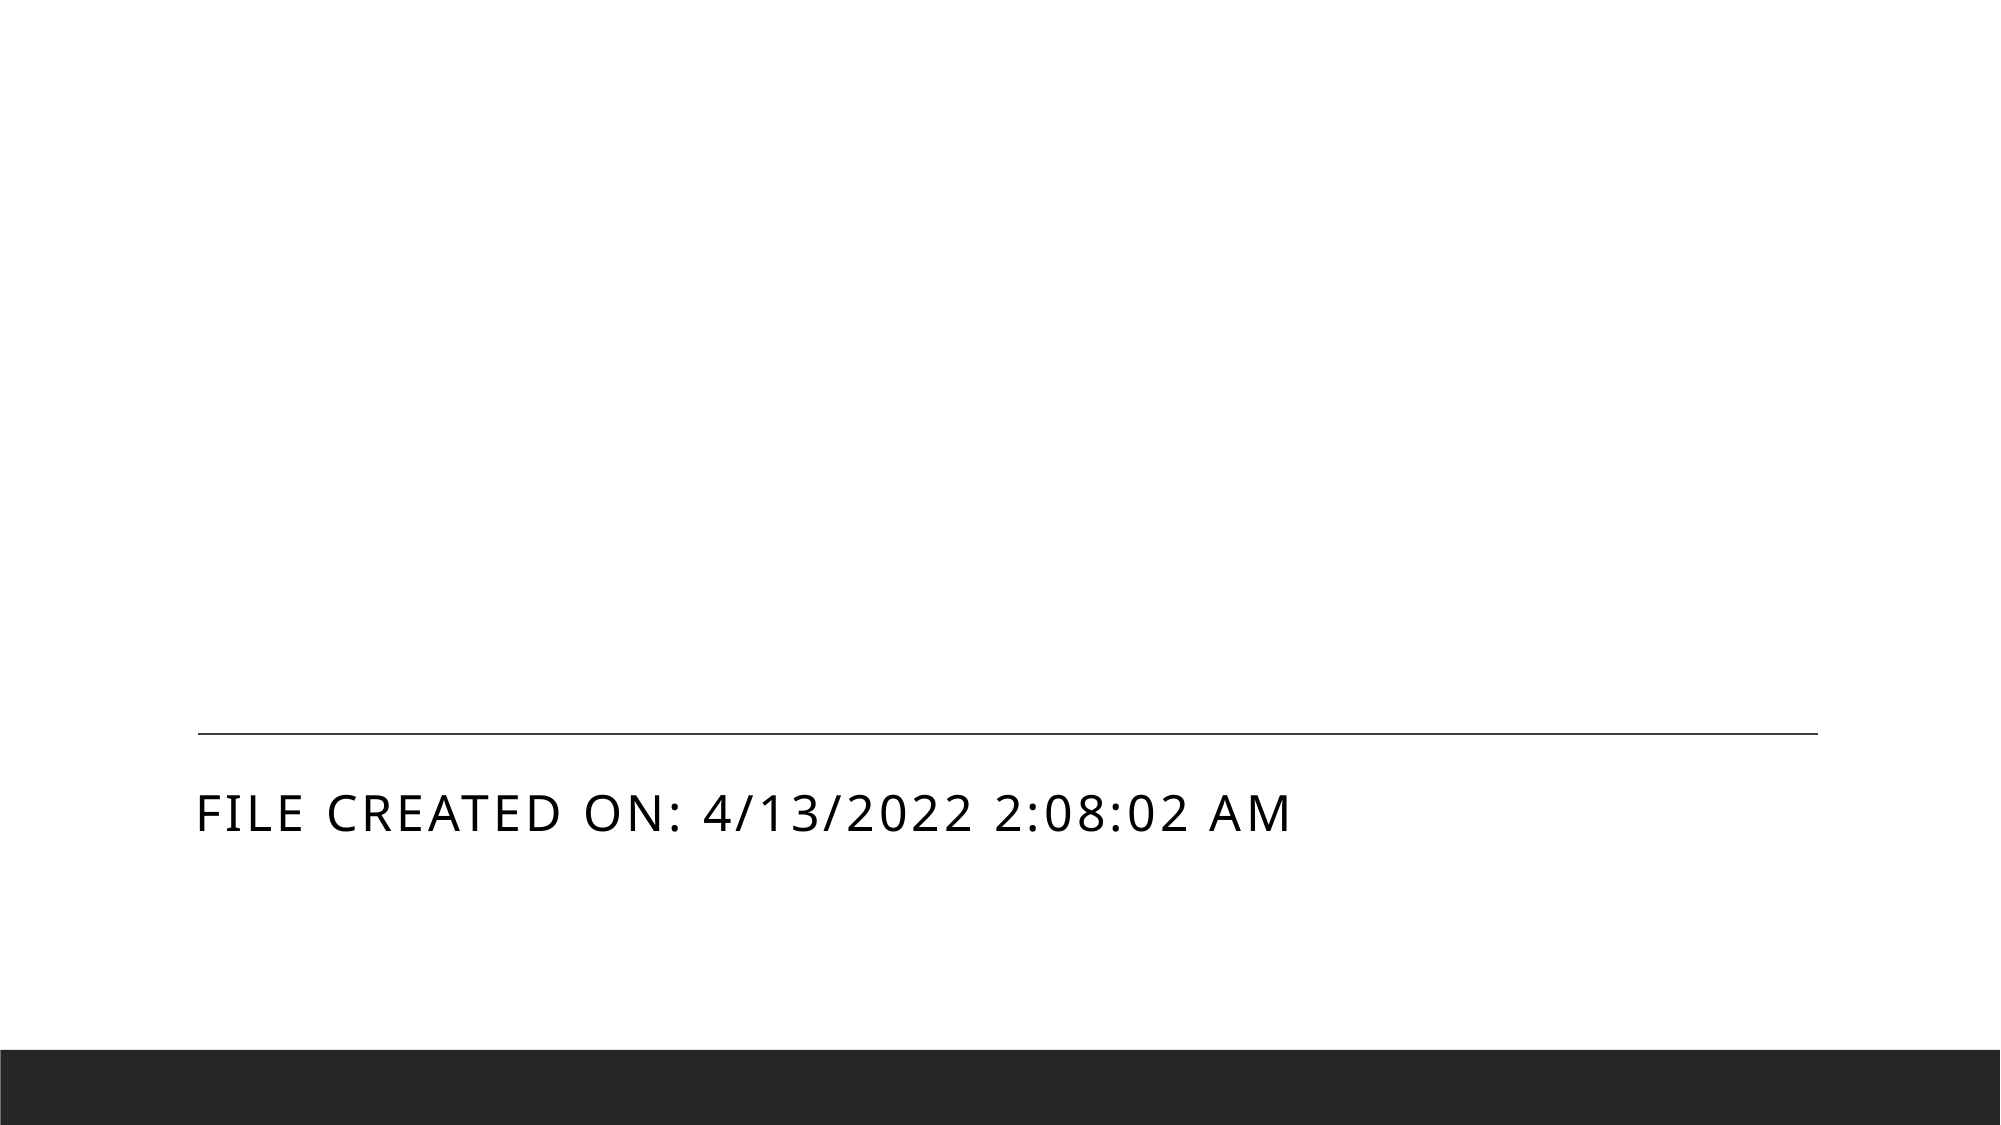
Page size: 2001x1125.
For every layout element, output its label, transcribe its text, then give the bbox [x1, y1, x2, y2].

subtitle File created on: 4/13/2022 2:08:02 AM [180, 761, 1831, 950]
